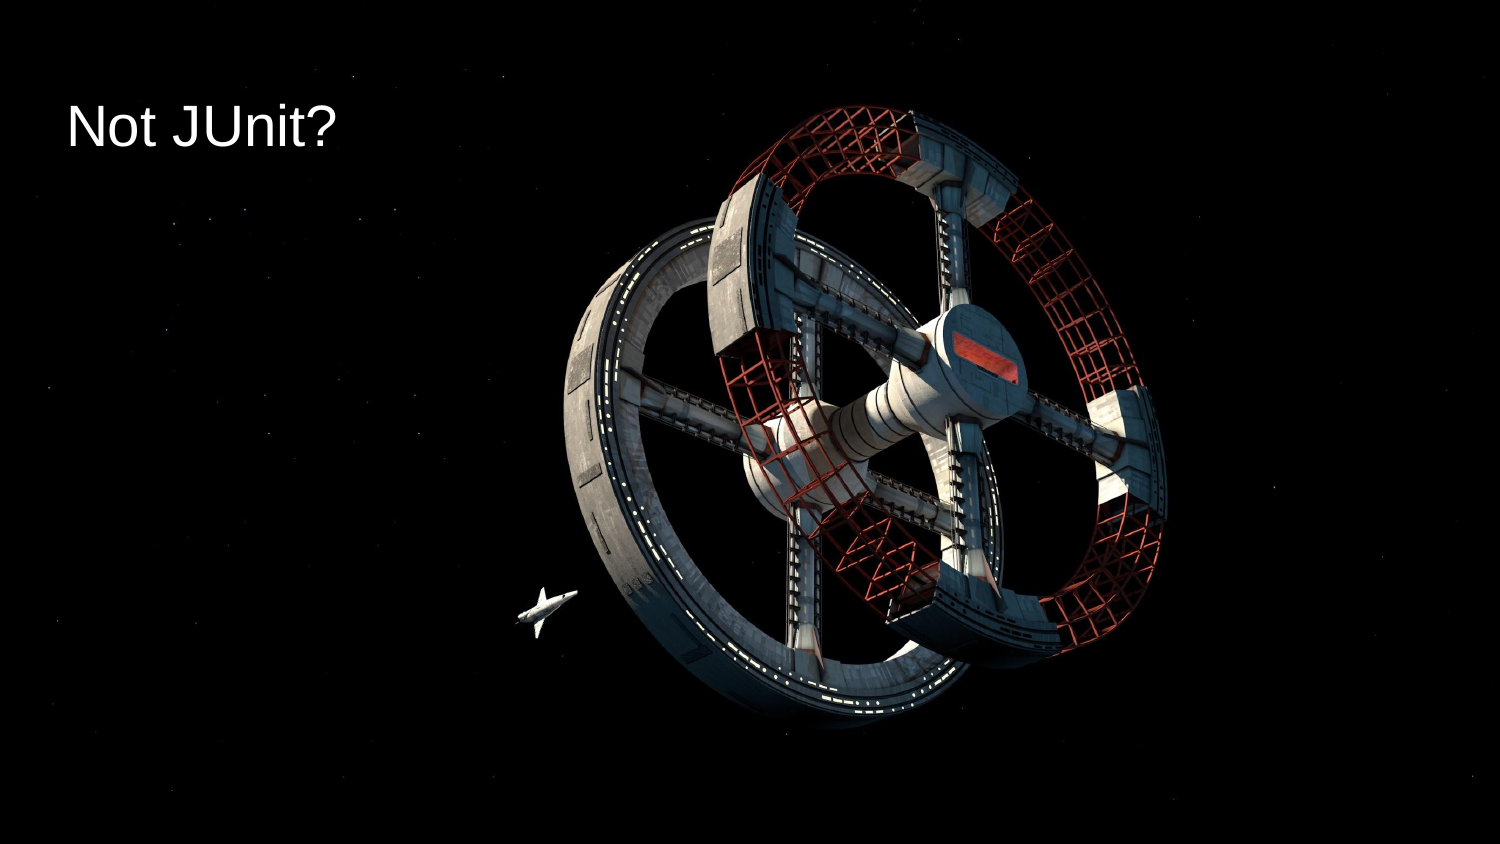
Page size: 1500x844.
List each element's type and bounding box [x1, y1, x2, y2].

text_box [0, 0, 1500, 844]
